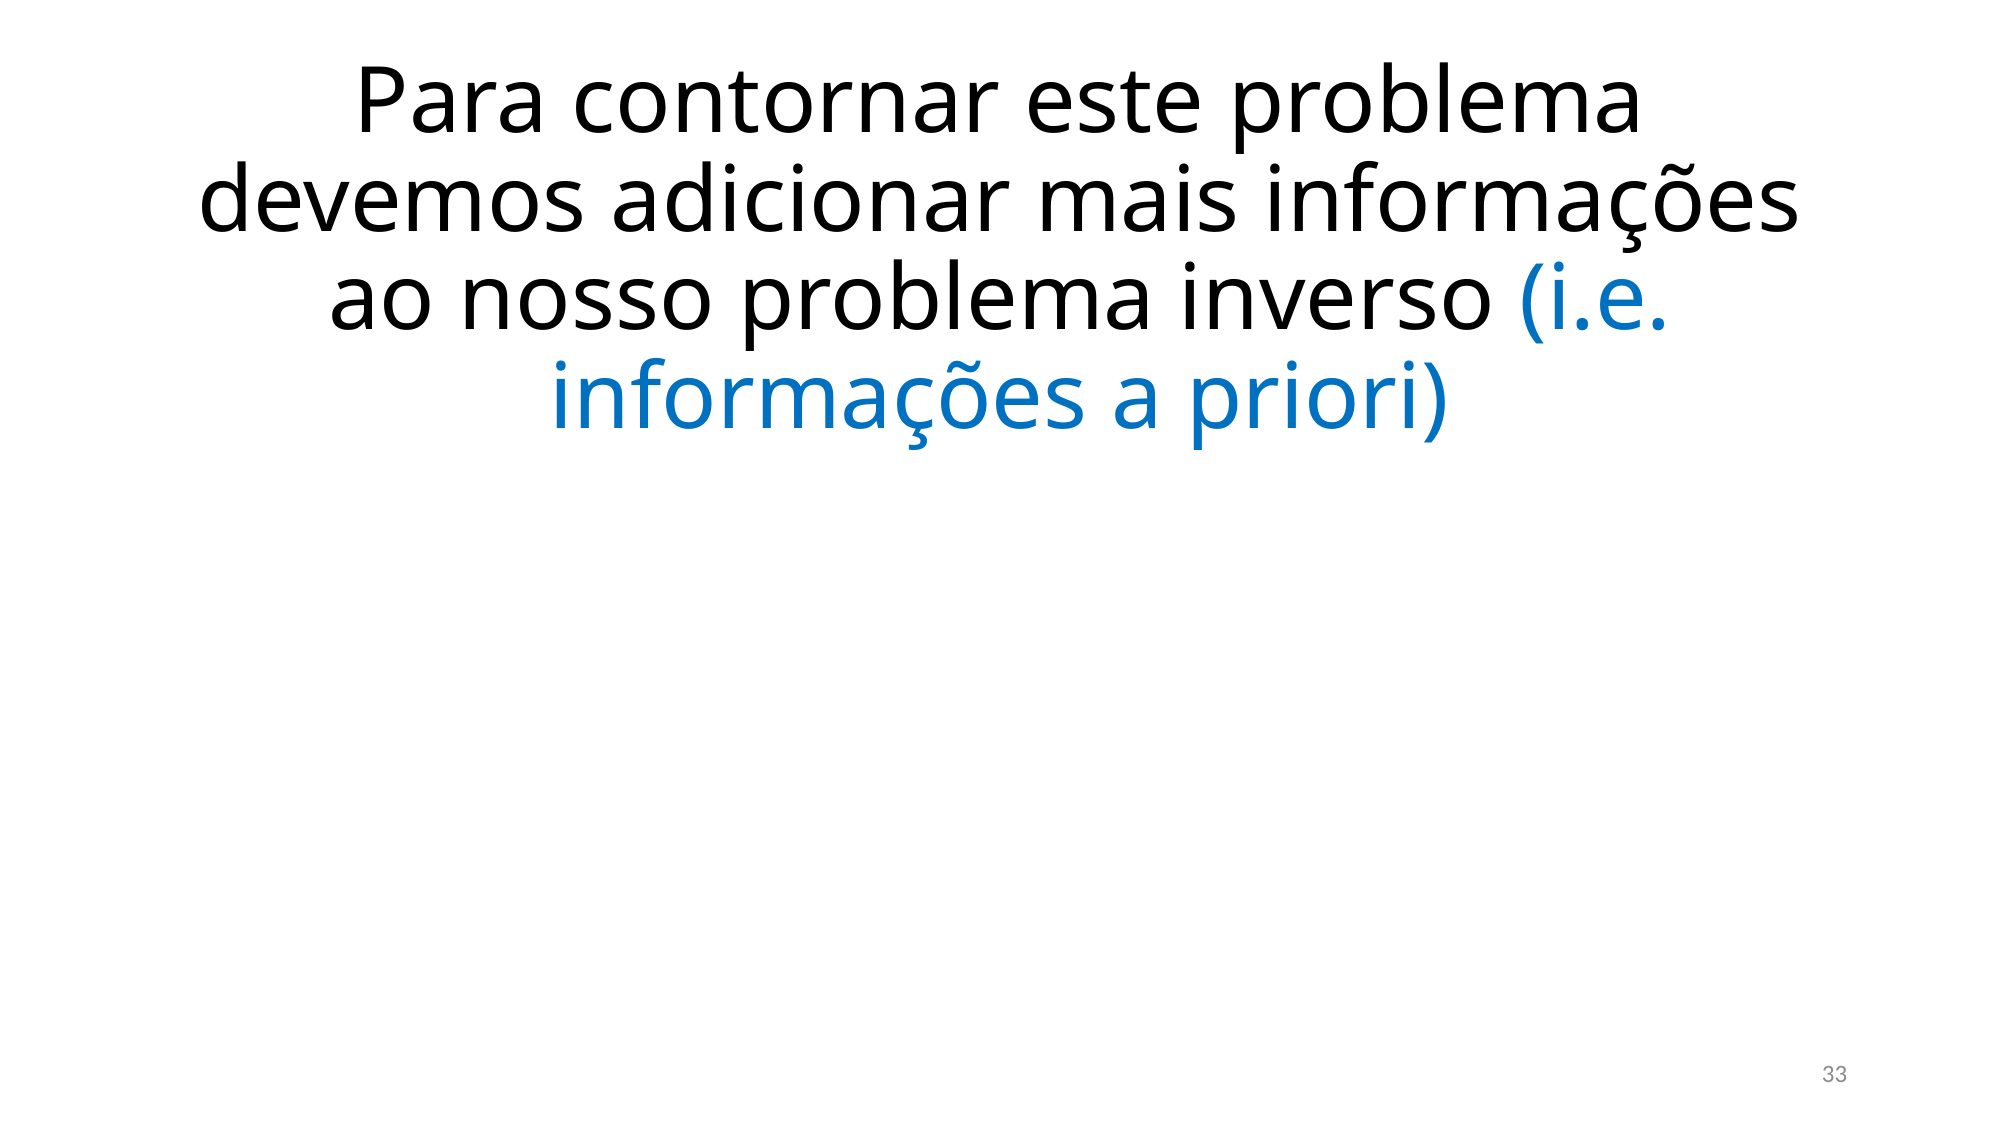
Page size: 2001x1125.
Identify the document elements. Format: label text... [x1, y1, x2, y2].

slide_number 33 [1412, 1042, 1863, 1103]
text_box Para contornar este problema devemos adicionar mais informações ao nosso problema inverso (i.e. informações a priori) [178, 45, 1822, 351]
